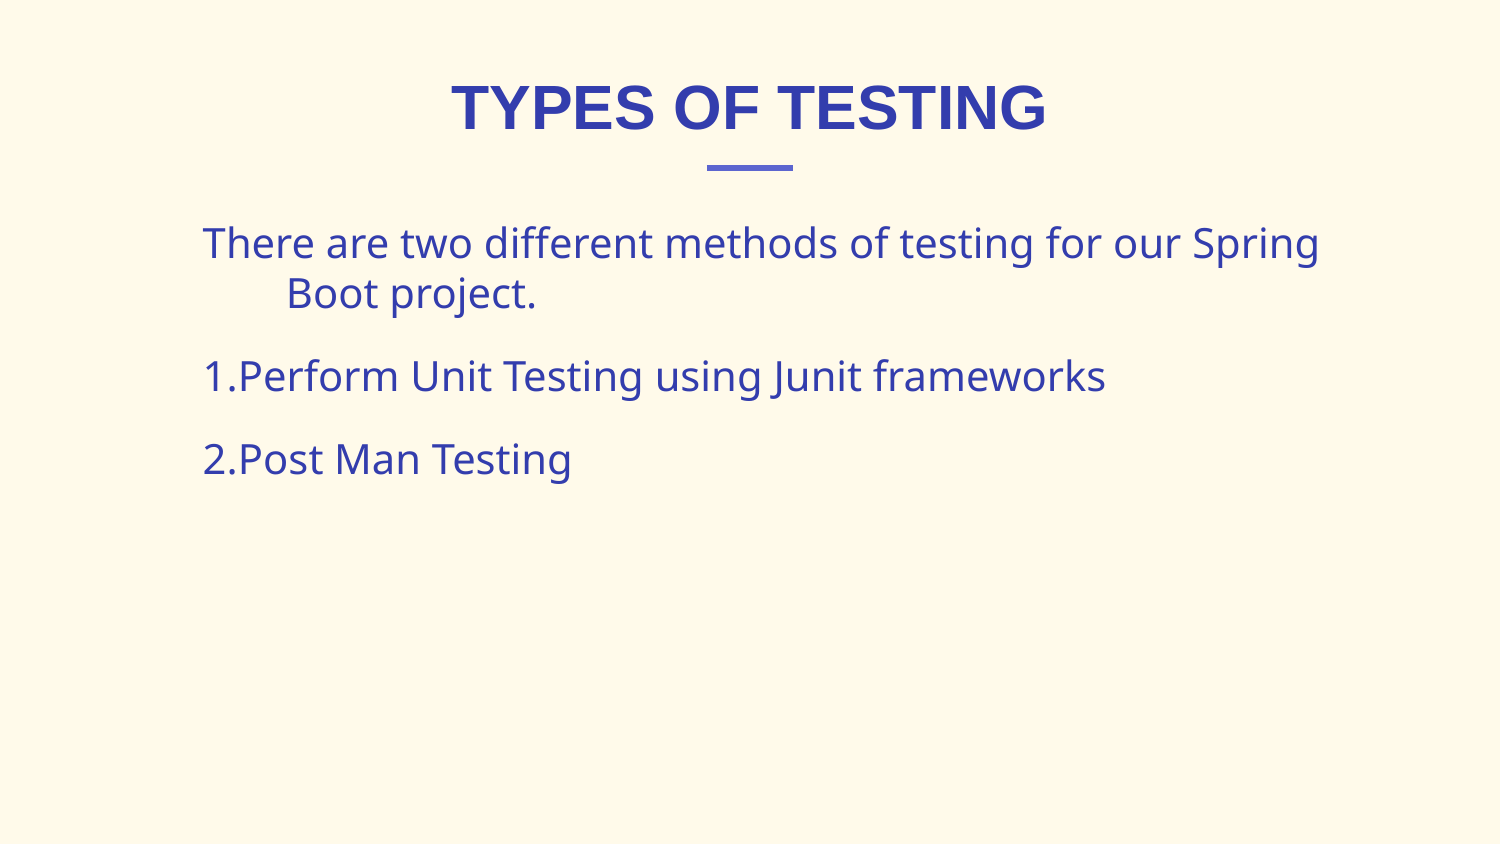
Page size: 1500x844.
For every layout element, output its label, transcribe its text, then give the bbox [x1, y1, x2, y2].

title Types of Testing [116, 33, 1383, 157]
list There are two different methods of testing for our Spring Boot project. 1.Perform Unit Testing using Junit frameworks 2.Post Man Testing [116, 201, 1383, 762]
